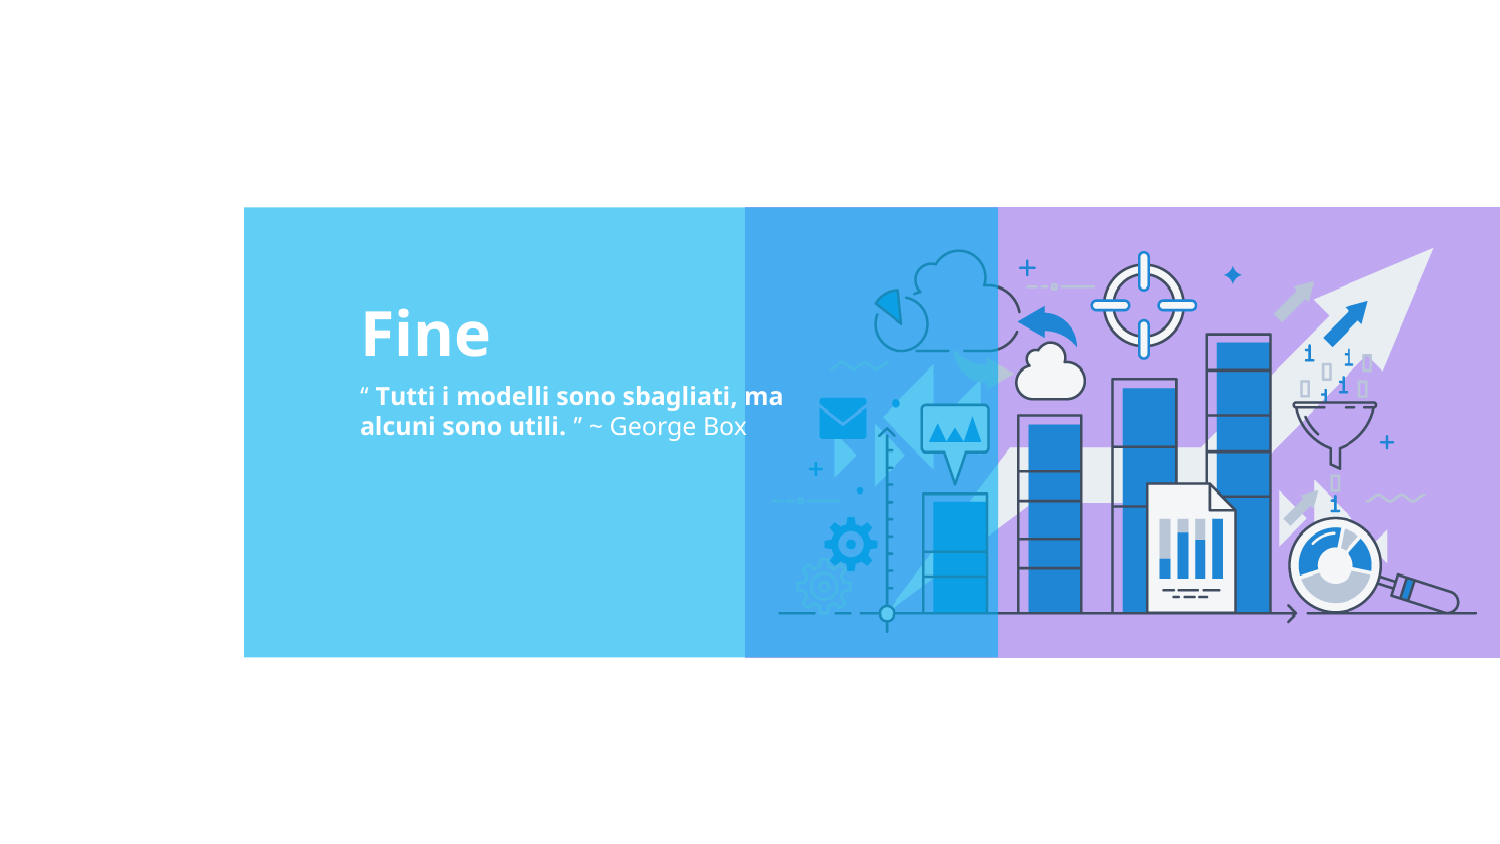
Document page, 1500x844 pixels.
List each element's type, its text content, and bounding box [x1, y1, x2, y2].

title Fine [345, 47, 773, 385]
picture [745, 207, 1500, 658]
text_box [244, 207, 345, 658]
subtitle ‘‘ Tutti i modelli sono sbagliati, ma alcuni sono utili. ’’ ~ George Box [345, 385, 740, 658]
